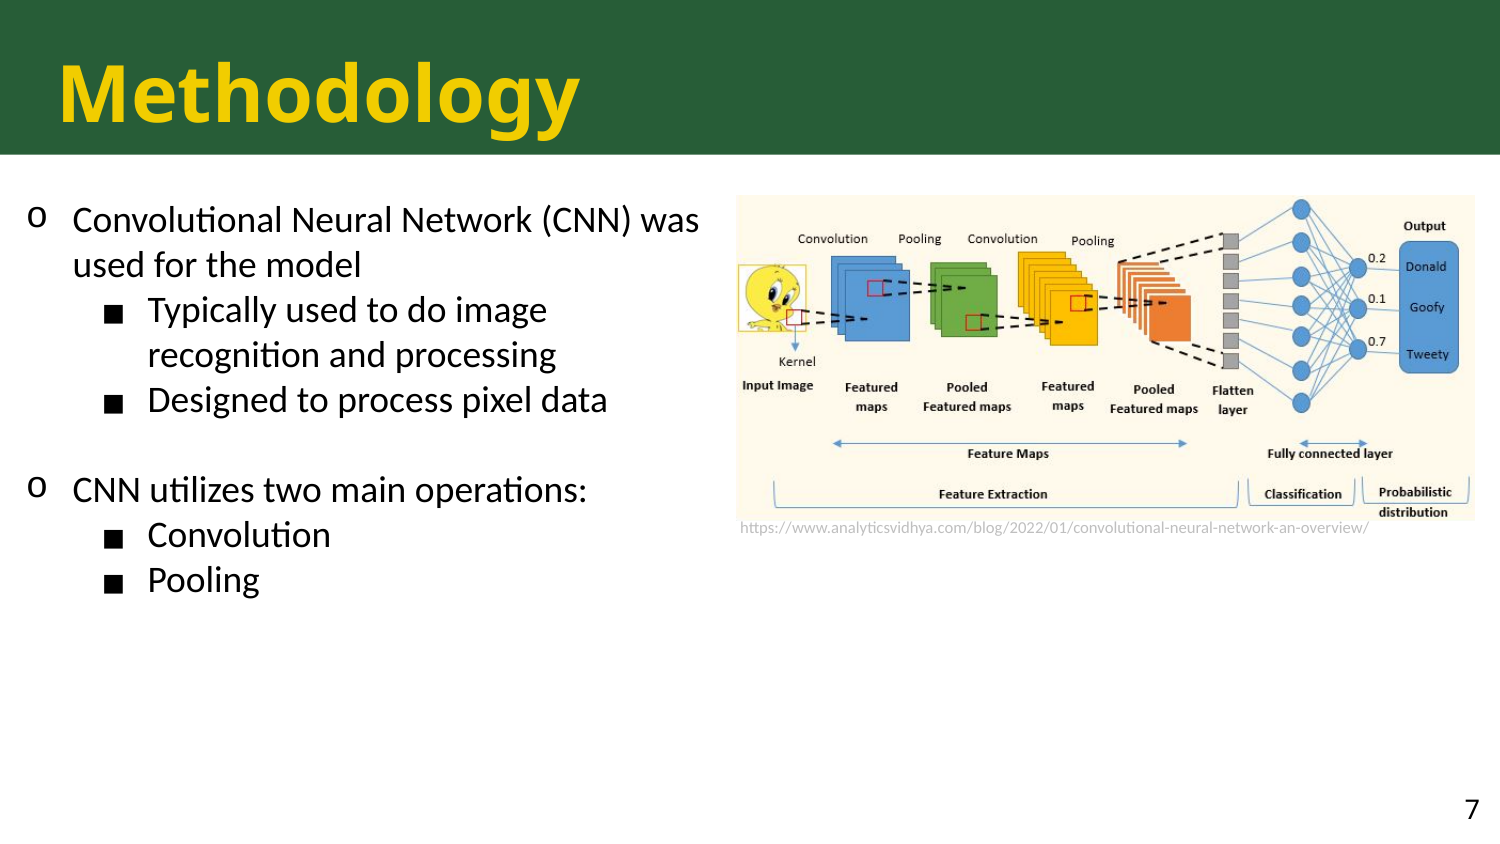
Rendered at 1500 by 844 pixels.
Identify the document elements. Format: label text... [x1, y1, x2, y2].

slide_number 7 [1458, 792, 1486, 844]
text_box https://www.analyticsvidhya.com/blog/2022/01/convolutional-neural-network-an-overview/ [725, 509, 1425, 545]
list Convolutional Neural Network (CNN) was used for the model Typically used to do image recognition and processing Designed to process pixel data CNN utilizes two main operations: Convolution Pooling [25, 194, 714, 670]
title Methodology [54, 41, 863, 185]
picture [736, 195, 1475, 522]
